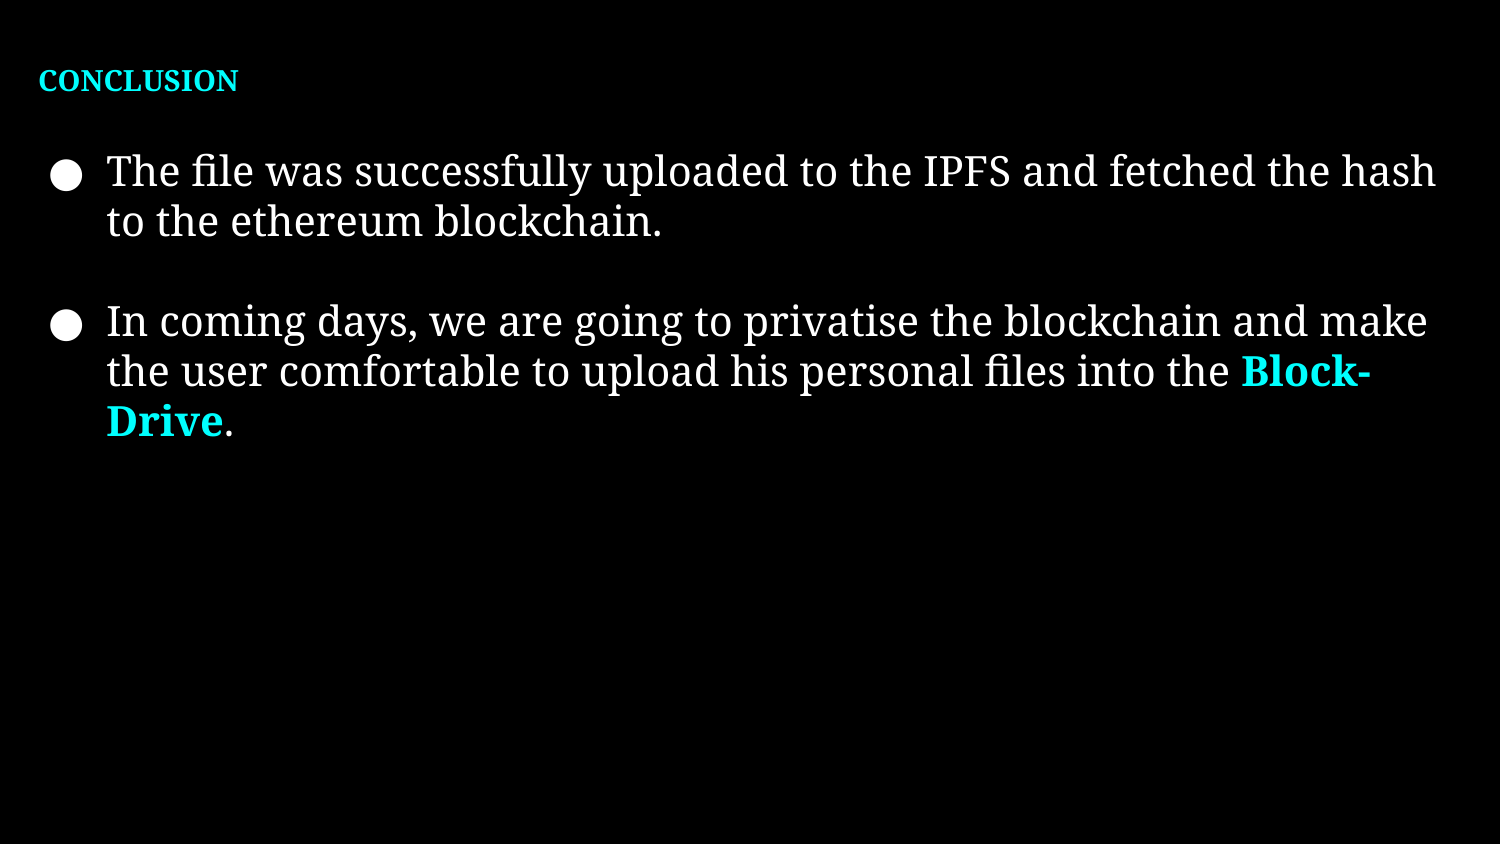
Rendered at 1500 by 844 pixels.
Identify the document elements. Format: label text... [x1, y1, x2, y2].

text_box The file was successfully uploaded to the IPFS and fetched the hash to the ethereum blockchain. In coming days, we are going to privatise the blockchain and make the user comfortable to upload his personal files into the Block-Drive. [16, 130, 1487, 461]
text_box CONCLUSION [23, 47, 973, 113]
